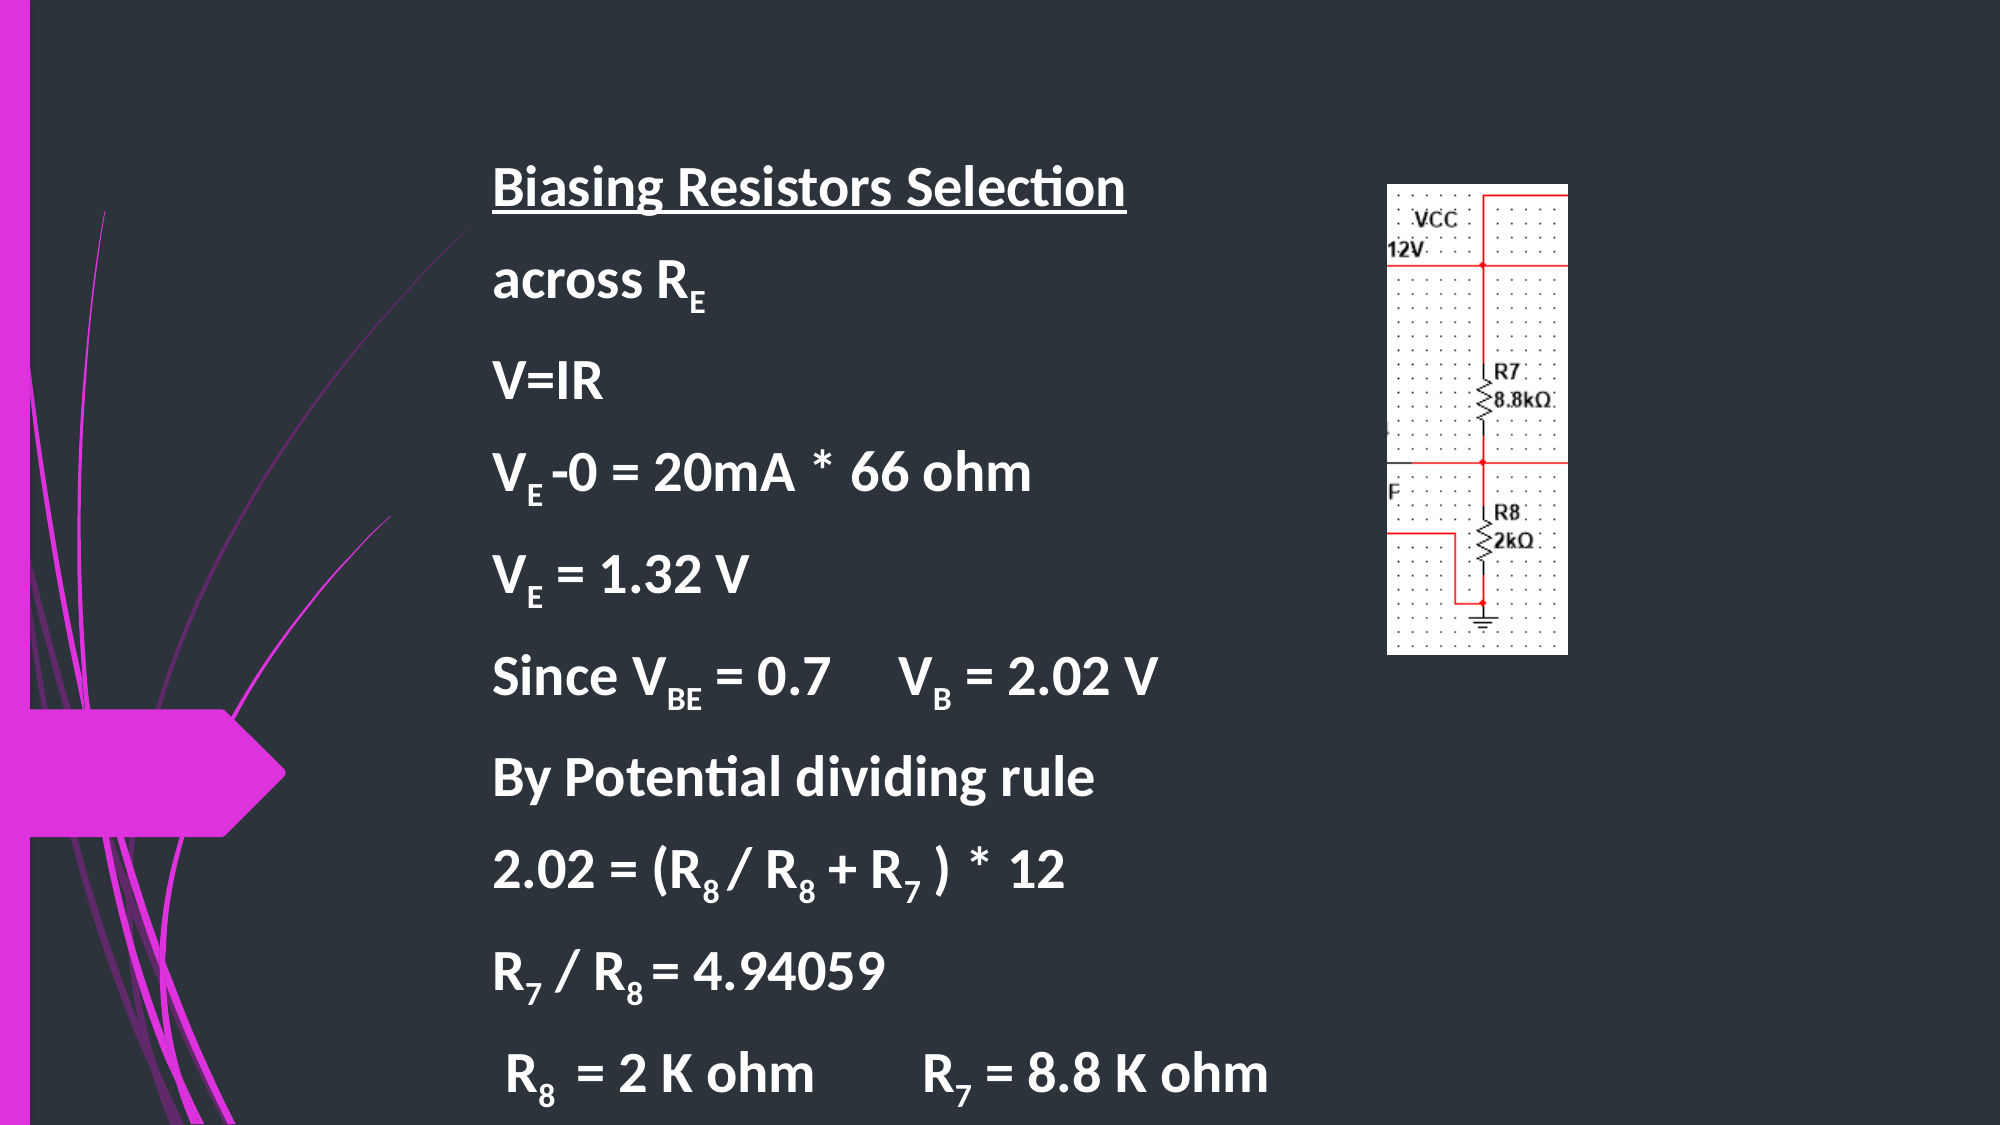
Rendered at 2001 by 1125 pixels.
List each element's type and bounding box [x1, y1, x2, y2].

picture [1387, 184, 1568, 656]
